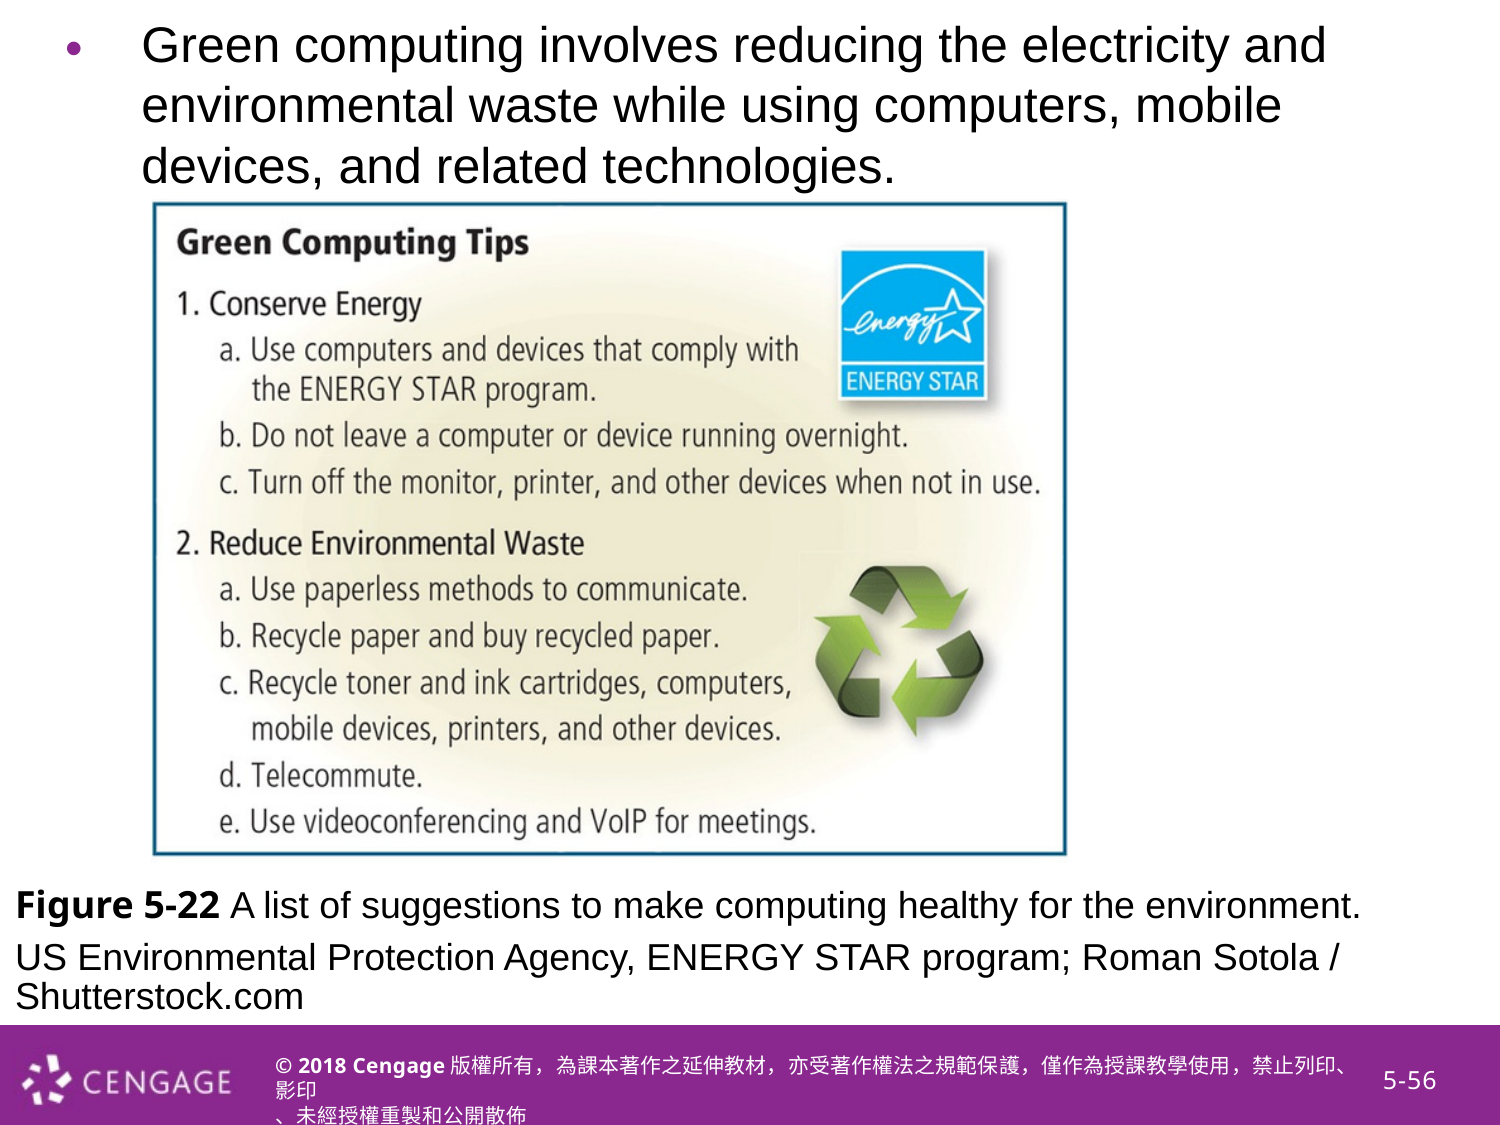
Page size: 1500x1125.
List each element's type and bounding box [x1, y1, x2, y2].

text_box [274, 1032, 1333, 1120]
text_box [0, 0, 1500, 1125]
